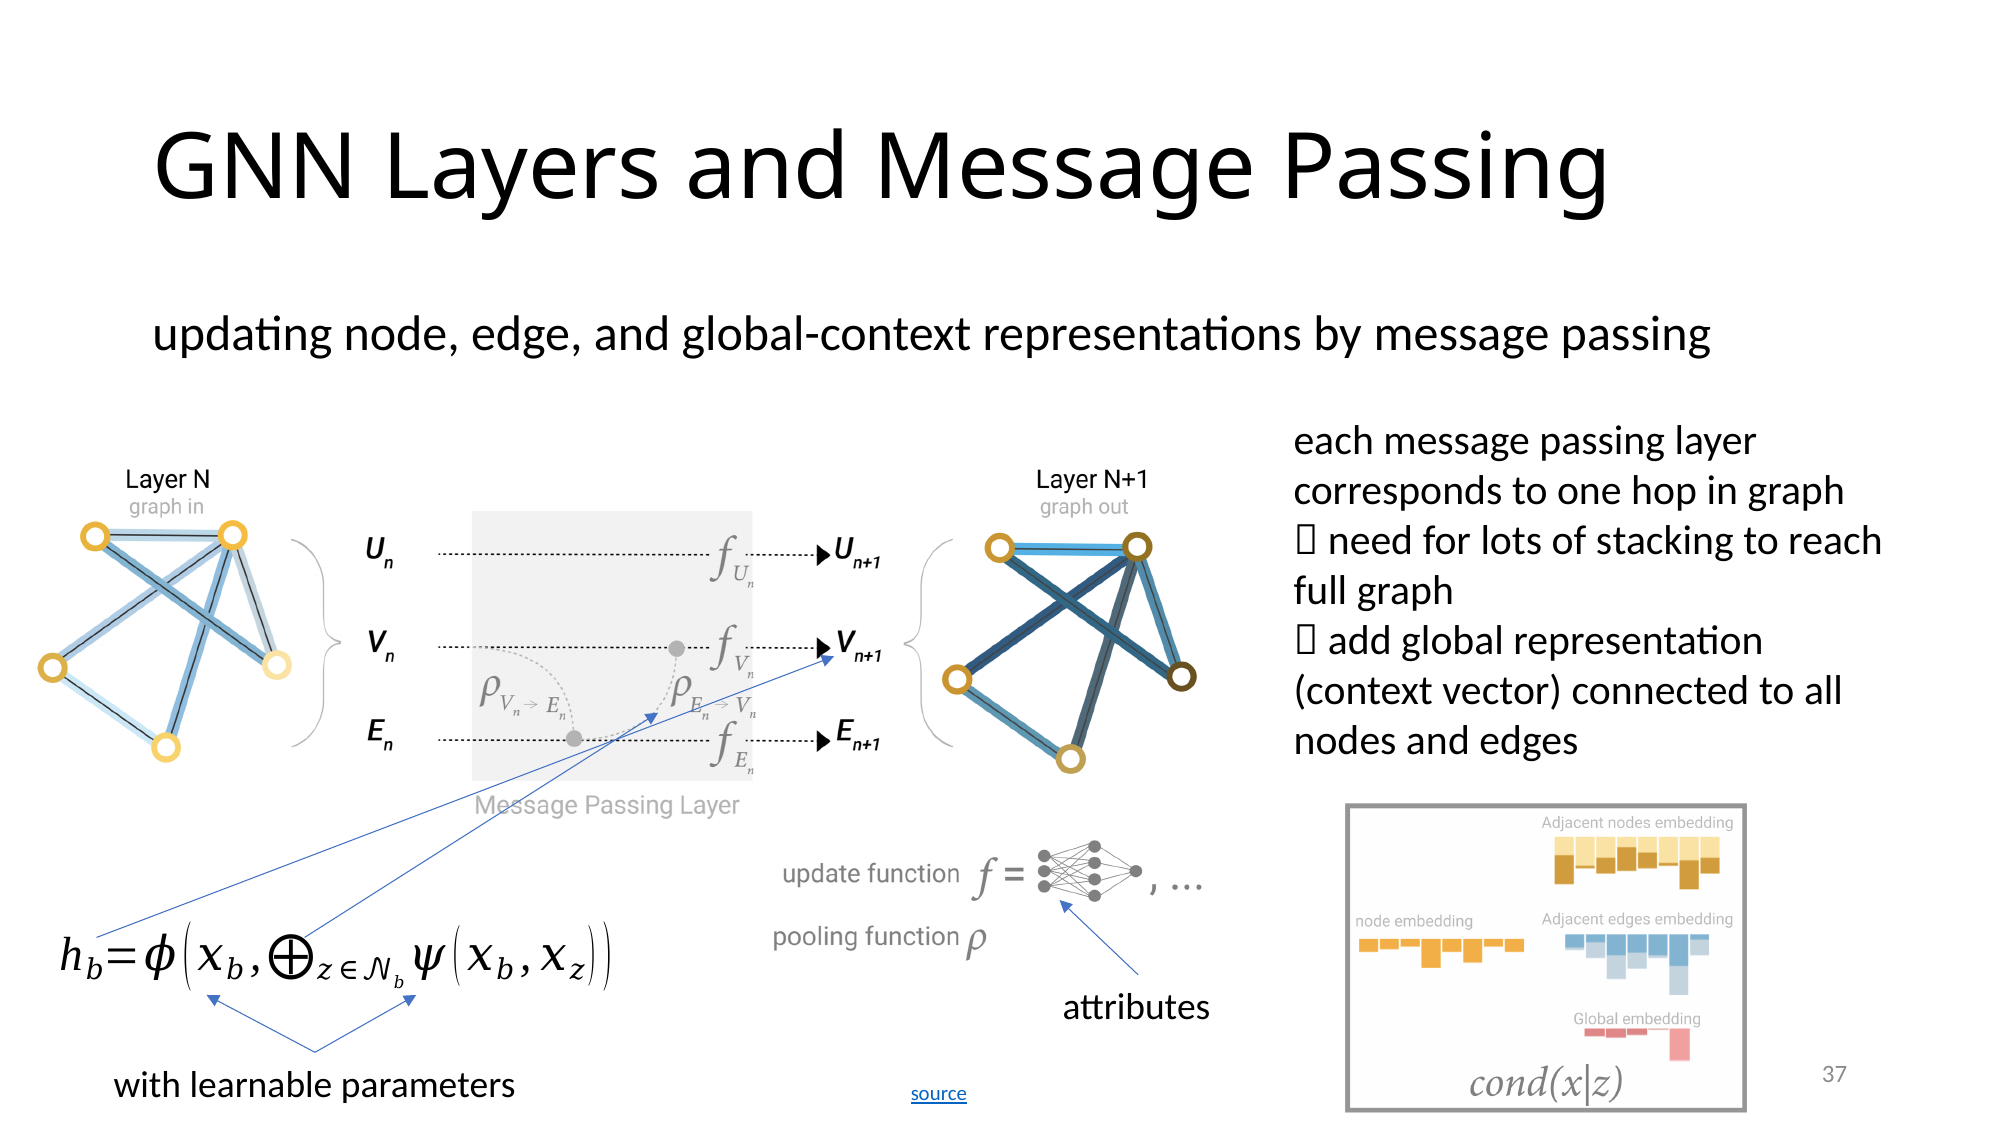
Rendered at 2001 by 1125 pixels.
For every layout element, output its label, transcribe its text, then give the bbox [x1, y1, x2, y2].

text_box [96, 656, 835, 938]
list updating node, edge, and global-context representations by message passing [137, 299, 1863, 1014]
picture [1344, 802, 1747, 1113]
text_box attributes [1047, 974, 1229, 1035]
title GNN Layers and Message Passing [137, 59, 1863, 278]
text_box source [895, 1072, 982, 1113]
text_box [314, 994, 417, 1053]
picture [25, 456, 1223, 970]
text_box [1059, 900, 1139, 975]
slide_number 37 [1747, 1042, 1863, 1103]
text_box with learnable parameters [98, 1052, 531, 1112]
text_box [206, 994, 314, 1053]
